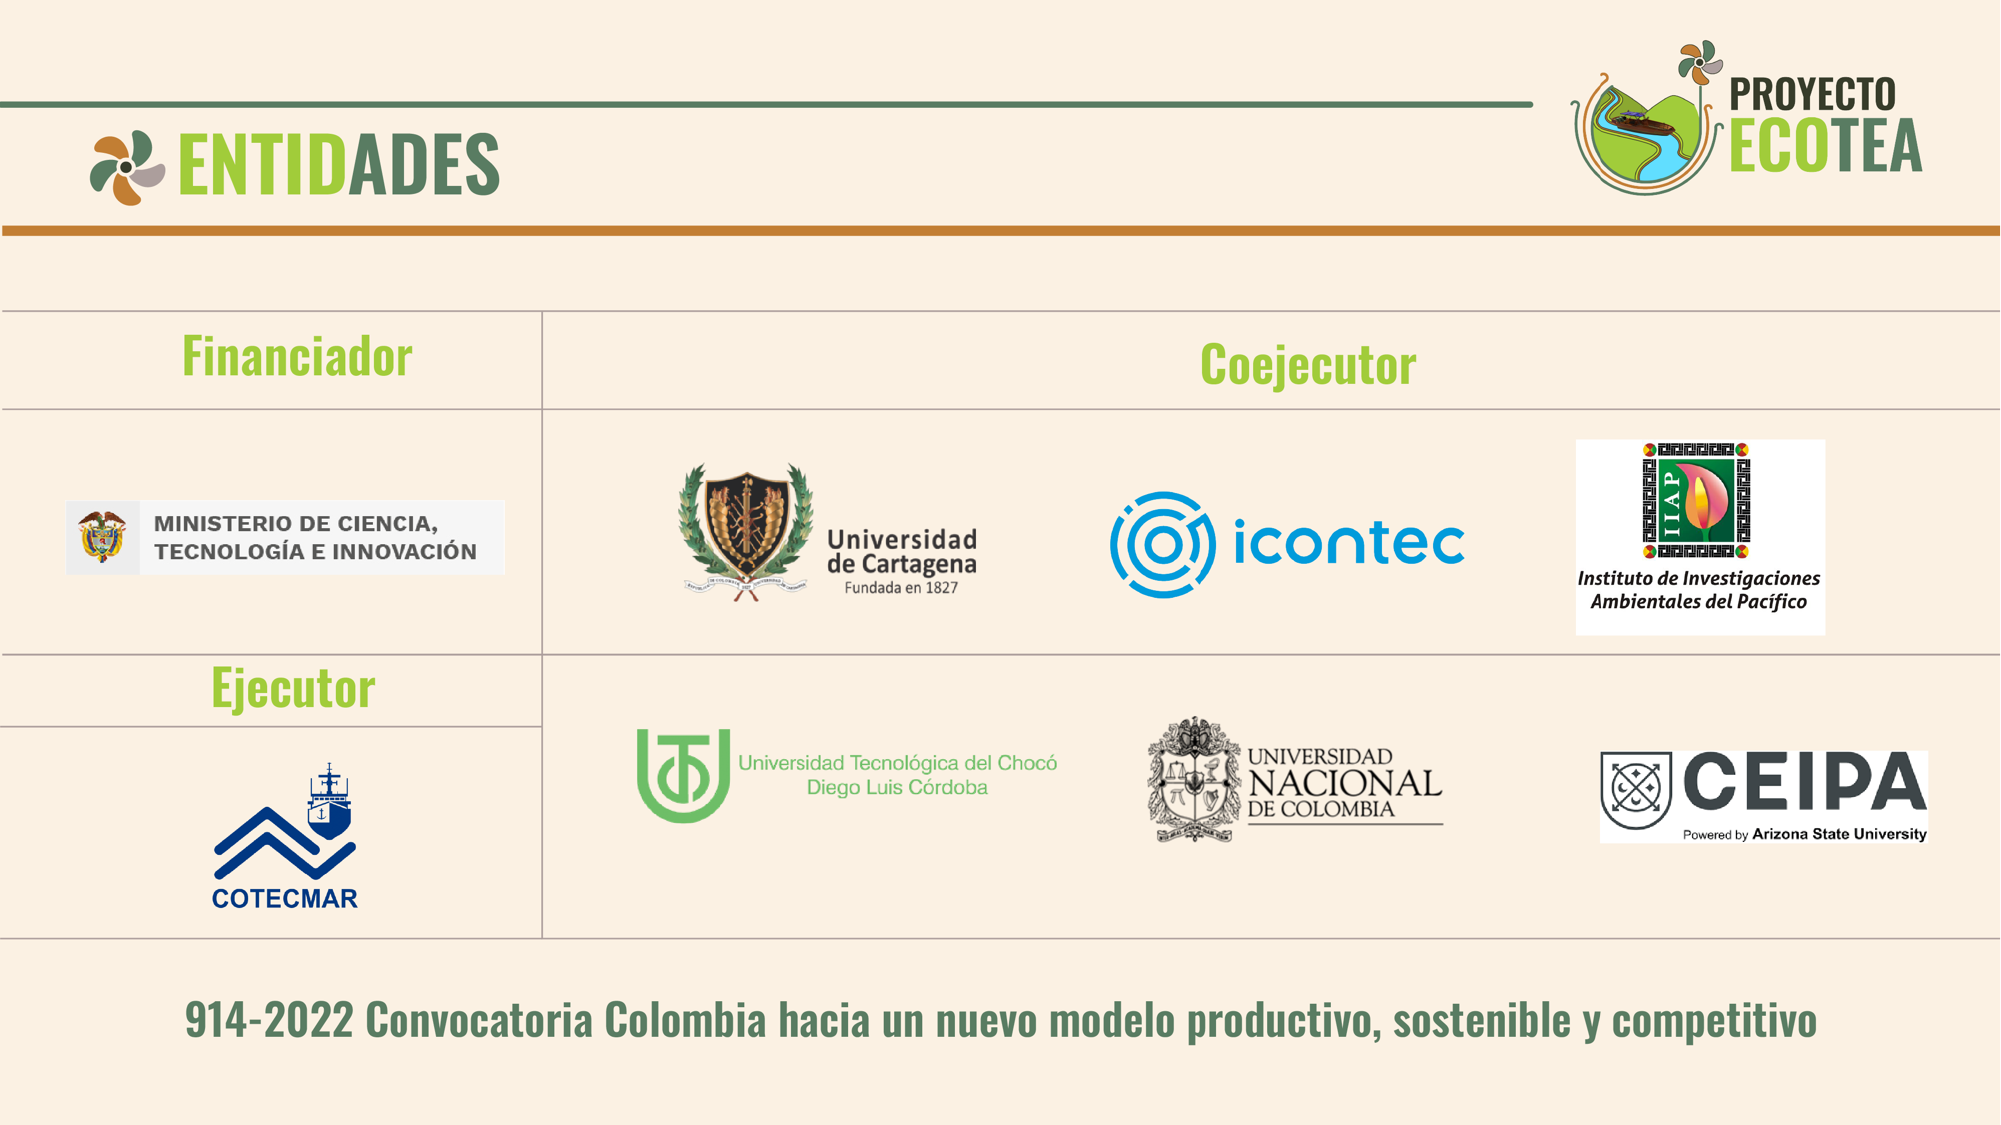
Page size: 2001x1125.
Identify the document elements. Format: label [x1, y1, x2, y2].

picture [0, 0, 2001, 1125]
list [136, 752, 1862, 999]
title [136, 280, 1862, 749]
